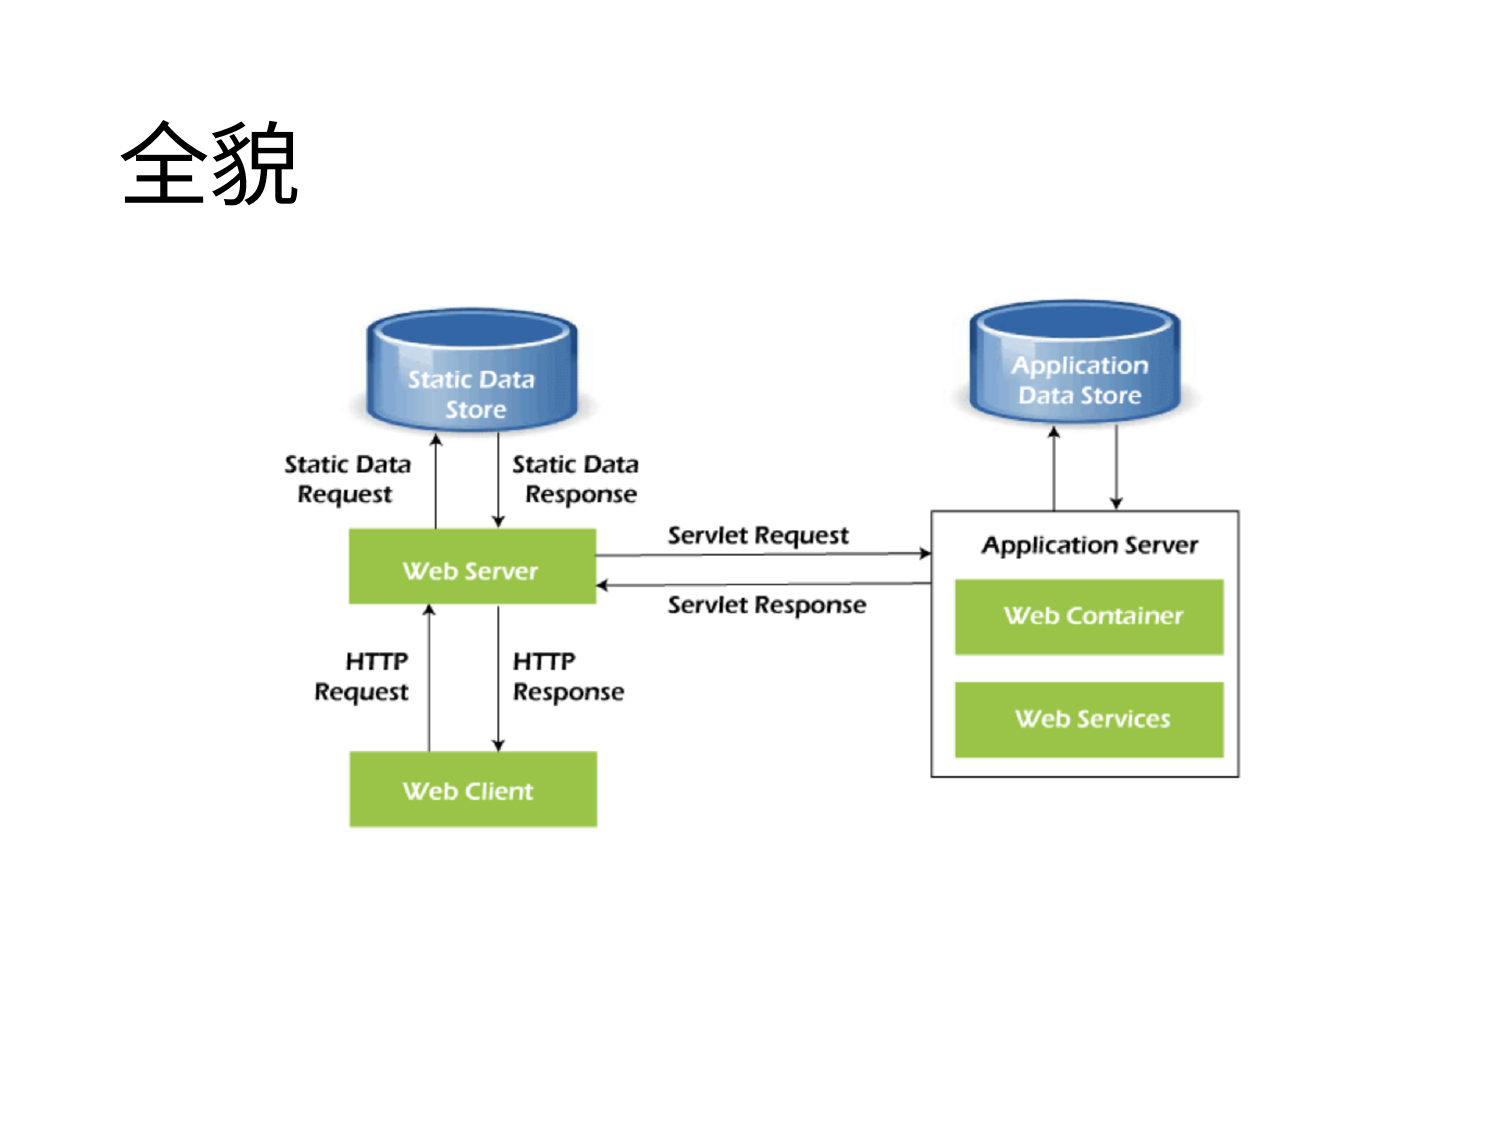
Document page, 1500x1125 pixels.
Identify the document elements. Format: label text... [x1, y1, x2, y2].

picture [215, 274, 1285, 851]
title 全貌 [103, 59, 1397, 278]
